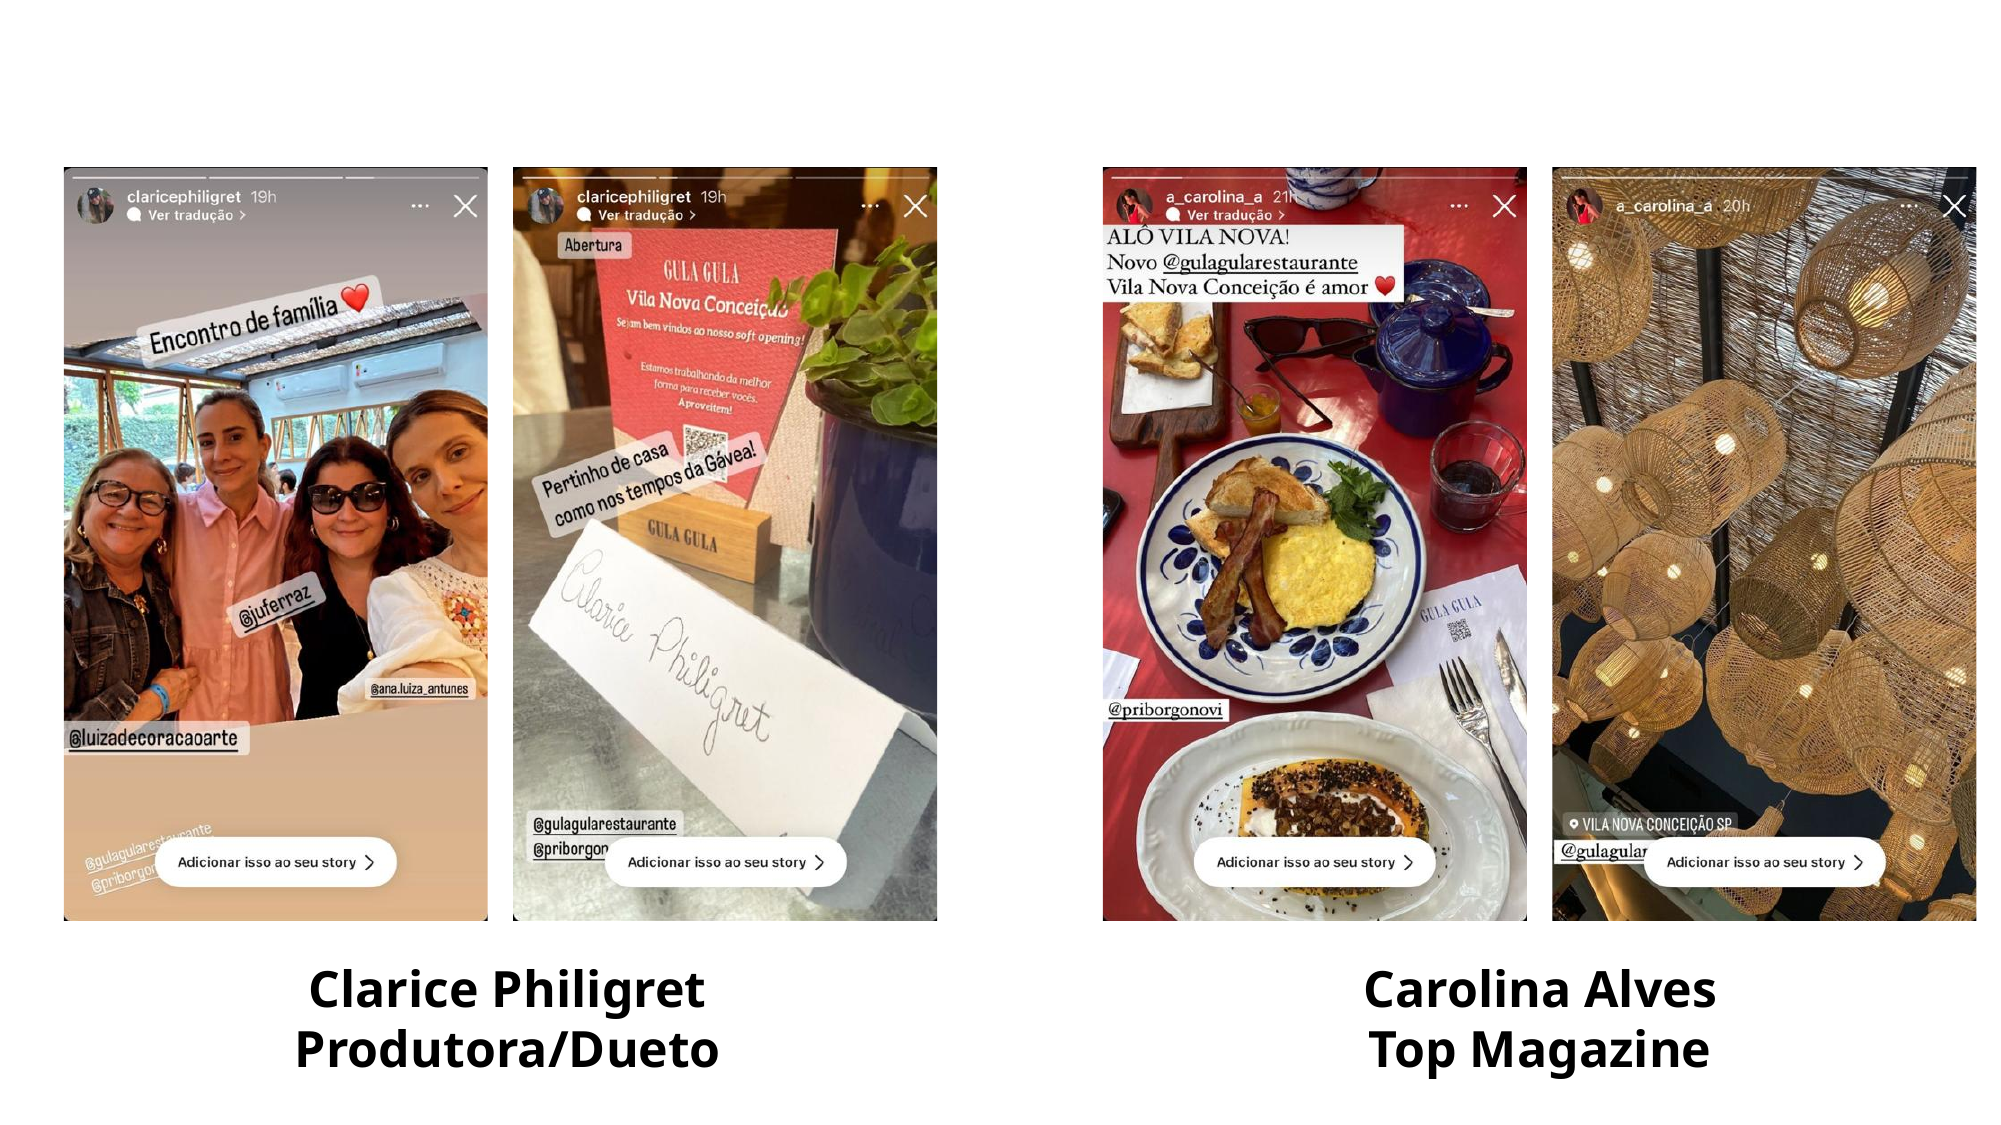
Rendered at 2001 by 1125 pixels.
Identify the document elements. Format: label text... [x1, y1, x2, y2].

picture [513, 167, 938, 921]
picture [63, 167, 488, 921]
picture [1102, 167, 1527, 921]
text_box Clarice Philigret Produtora/Dueto [15, 937, 1000, 1098]
picture [1552, 167, 1977, 921]
text_box Carolina Alves Top Magazine [1048, 937, 2000, 1098]
